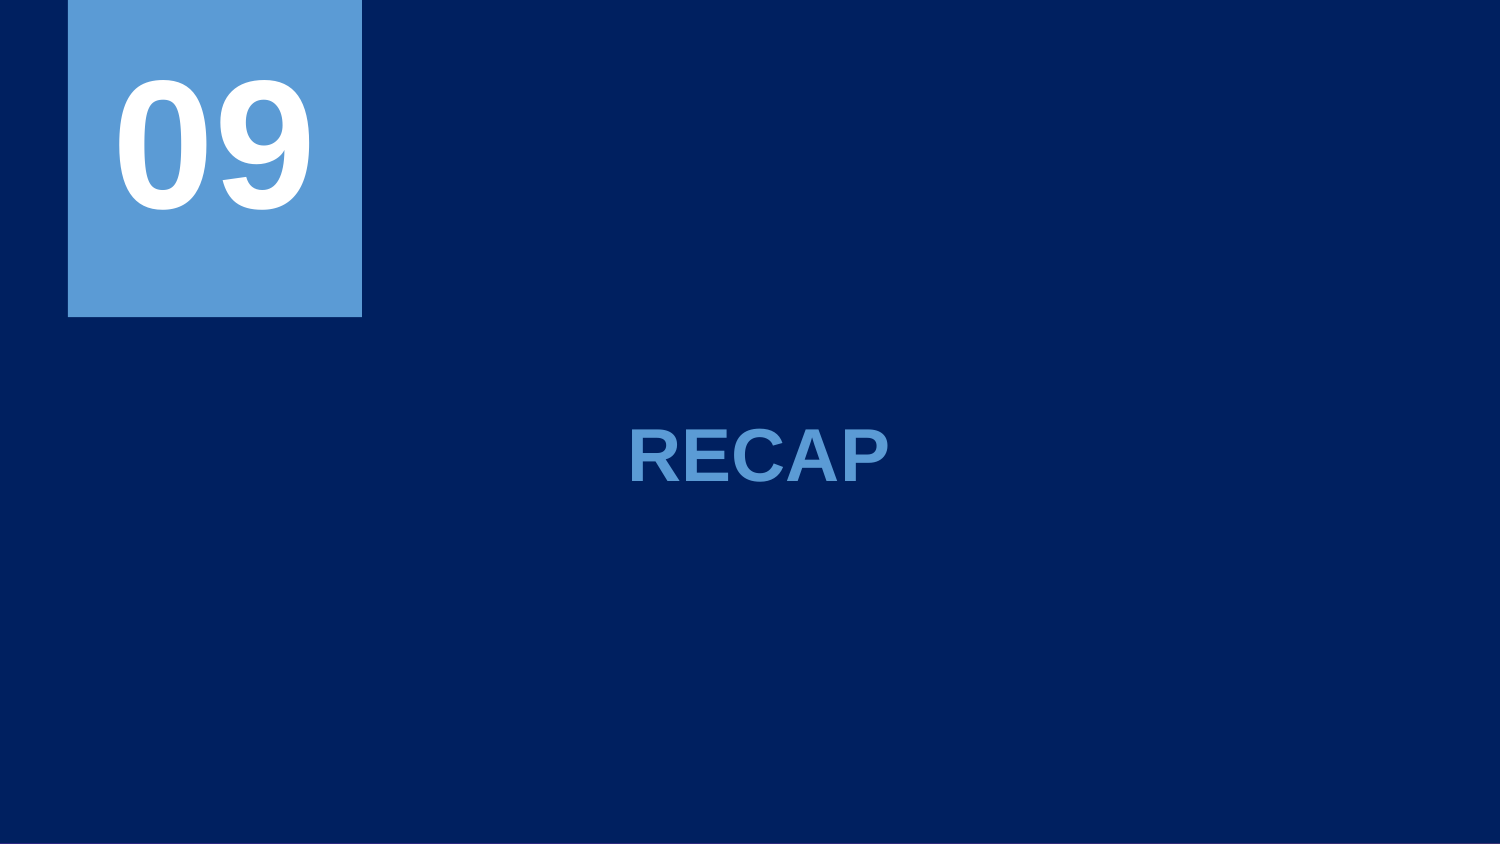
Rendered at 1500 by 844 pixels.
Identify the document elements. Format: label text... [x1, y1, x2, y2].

title RECAP [67, 368, 1450, 546]
list 09 [67, 0, 362, 318]
